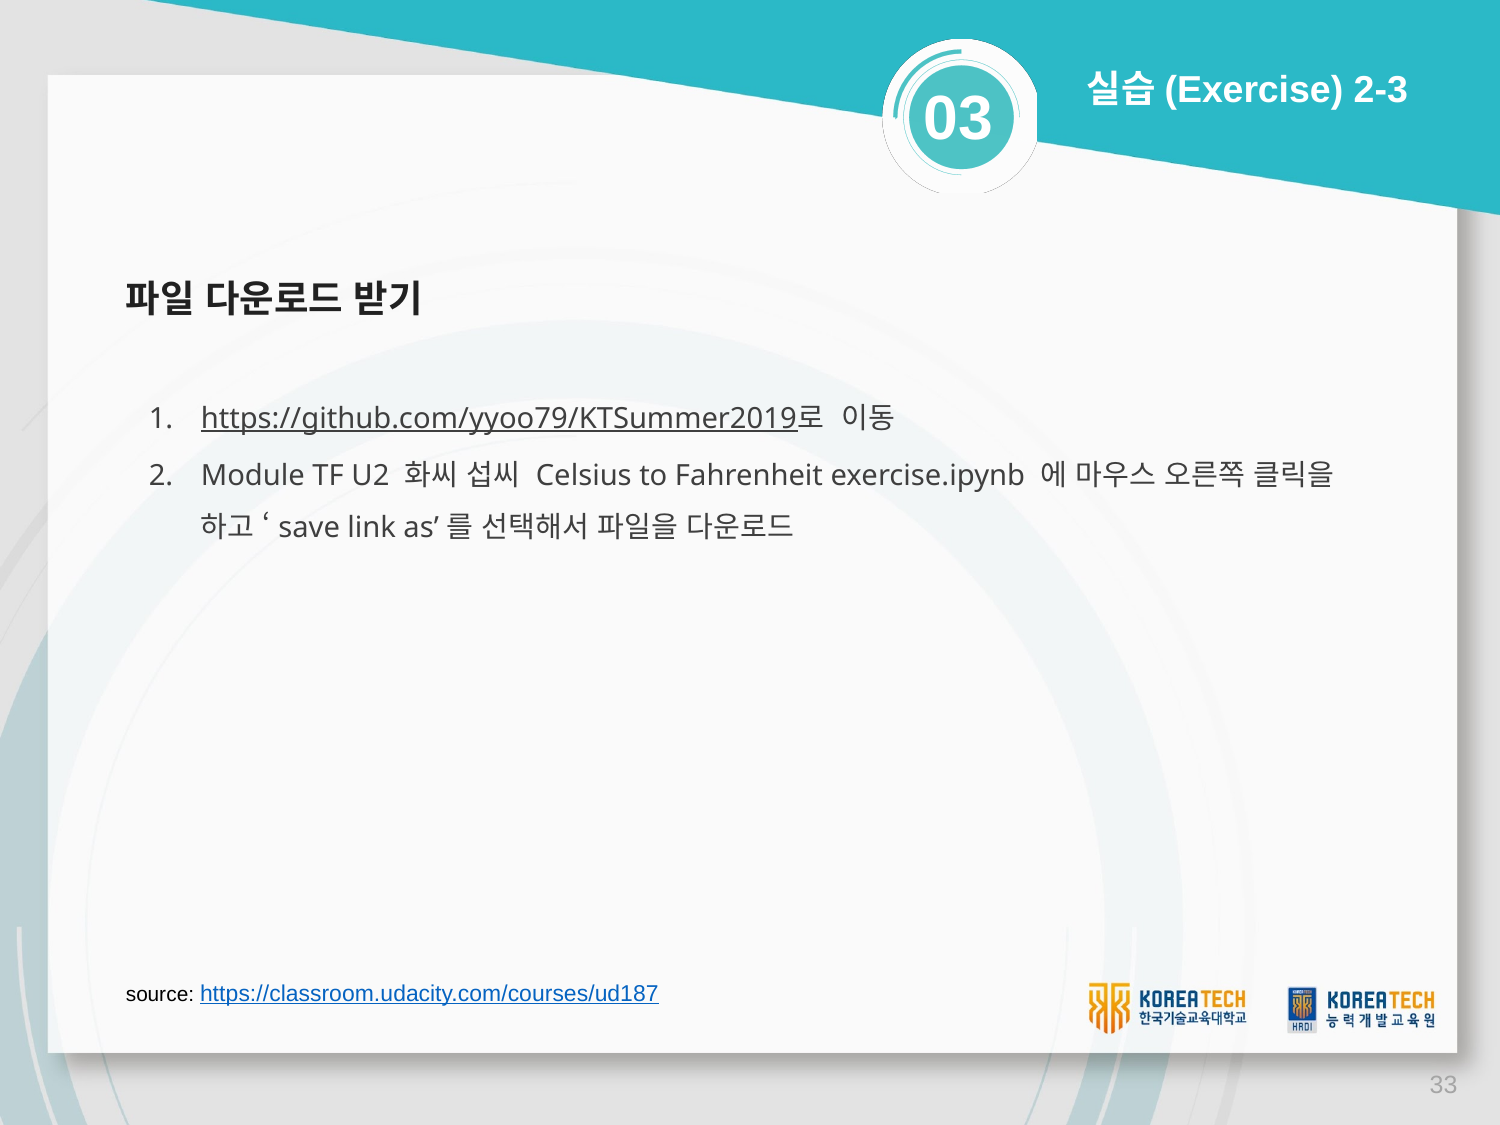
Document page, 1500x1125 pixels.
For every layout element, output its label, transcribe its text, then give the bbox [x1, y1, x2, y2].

picture [0, 0, 1500, 1125]
text_box 실습(Exercise) 2-3 [1053, 57, 1441, 128]
slide_number 33 [1225, 1053, 1473, 1114]
text_box 파일 다운로드 받기 https://github.com/yyoo79/KTSummer2019로 이동 Module TF U2 화씨 섭씨 Celsius to Fahrenheit exercise.ipynb 에 마우스 오른쪽 클릭을 하고 ‘save link as’를 선택해서 파일을 다운로드 [110, 261, 1401, 869]
text_box source: https://classroom.udacity.com/courses/ud187 [110, 962, 907, 1024]
